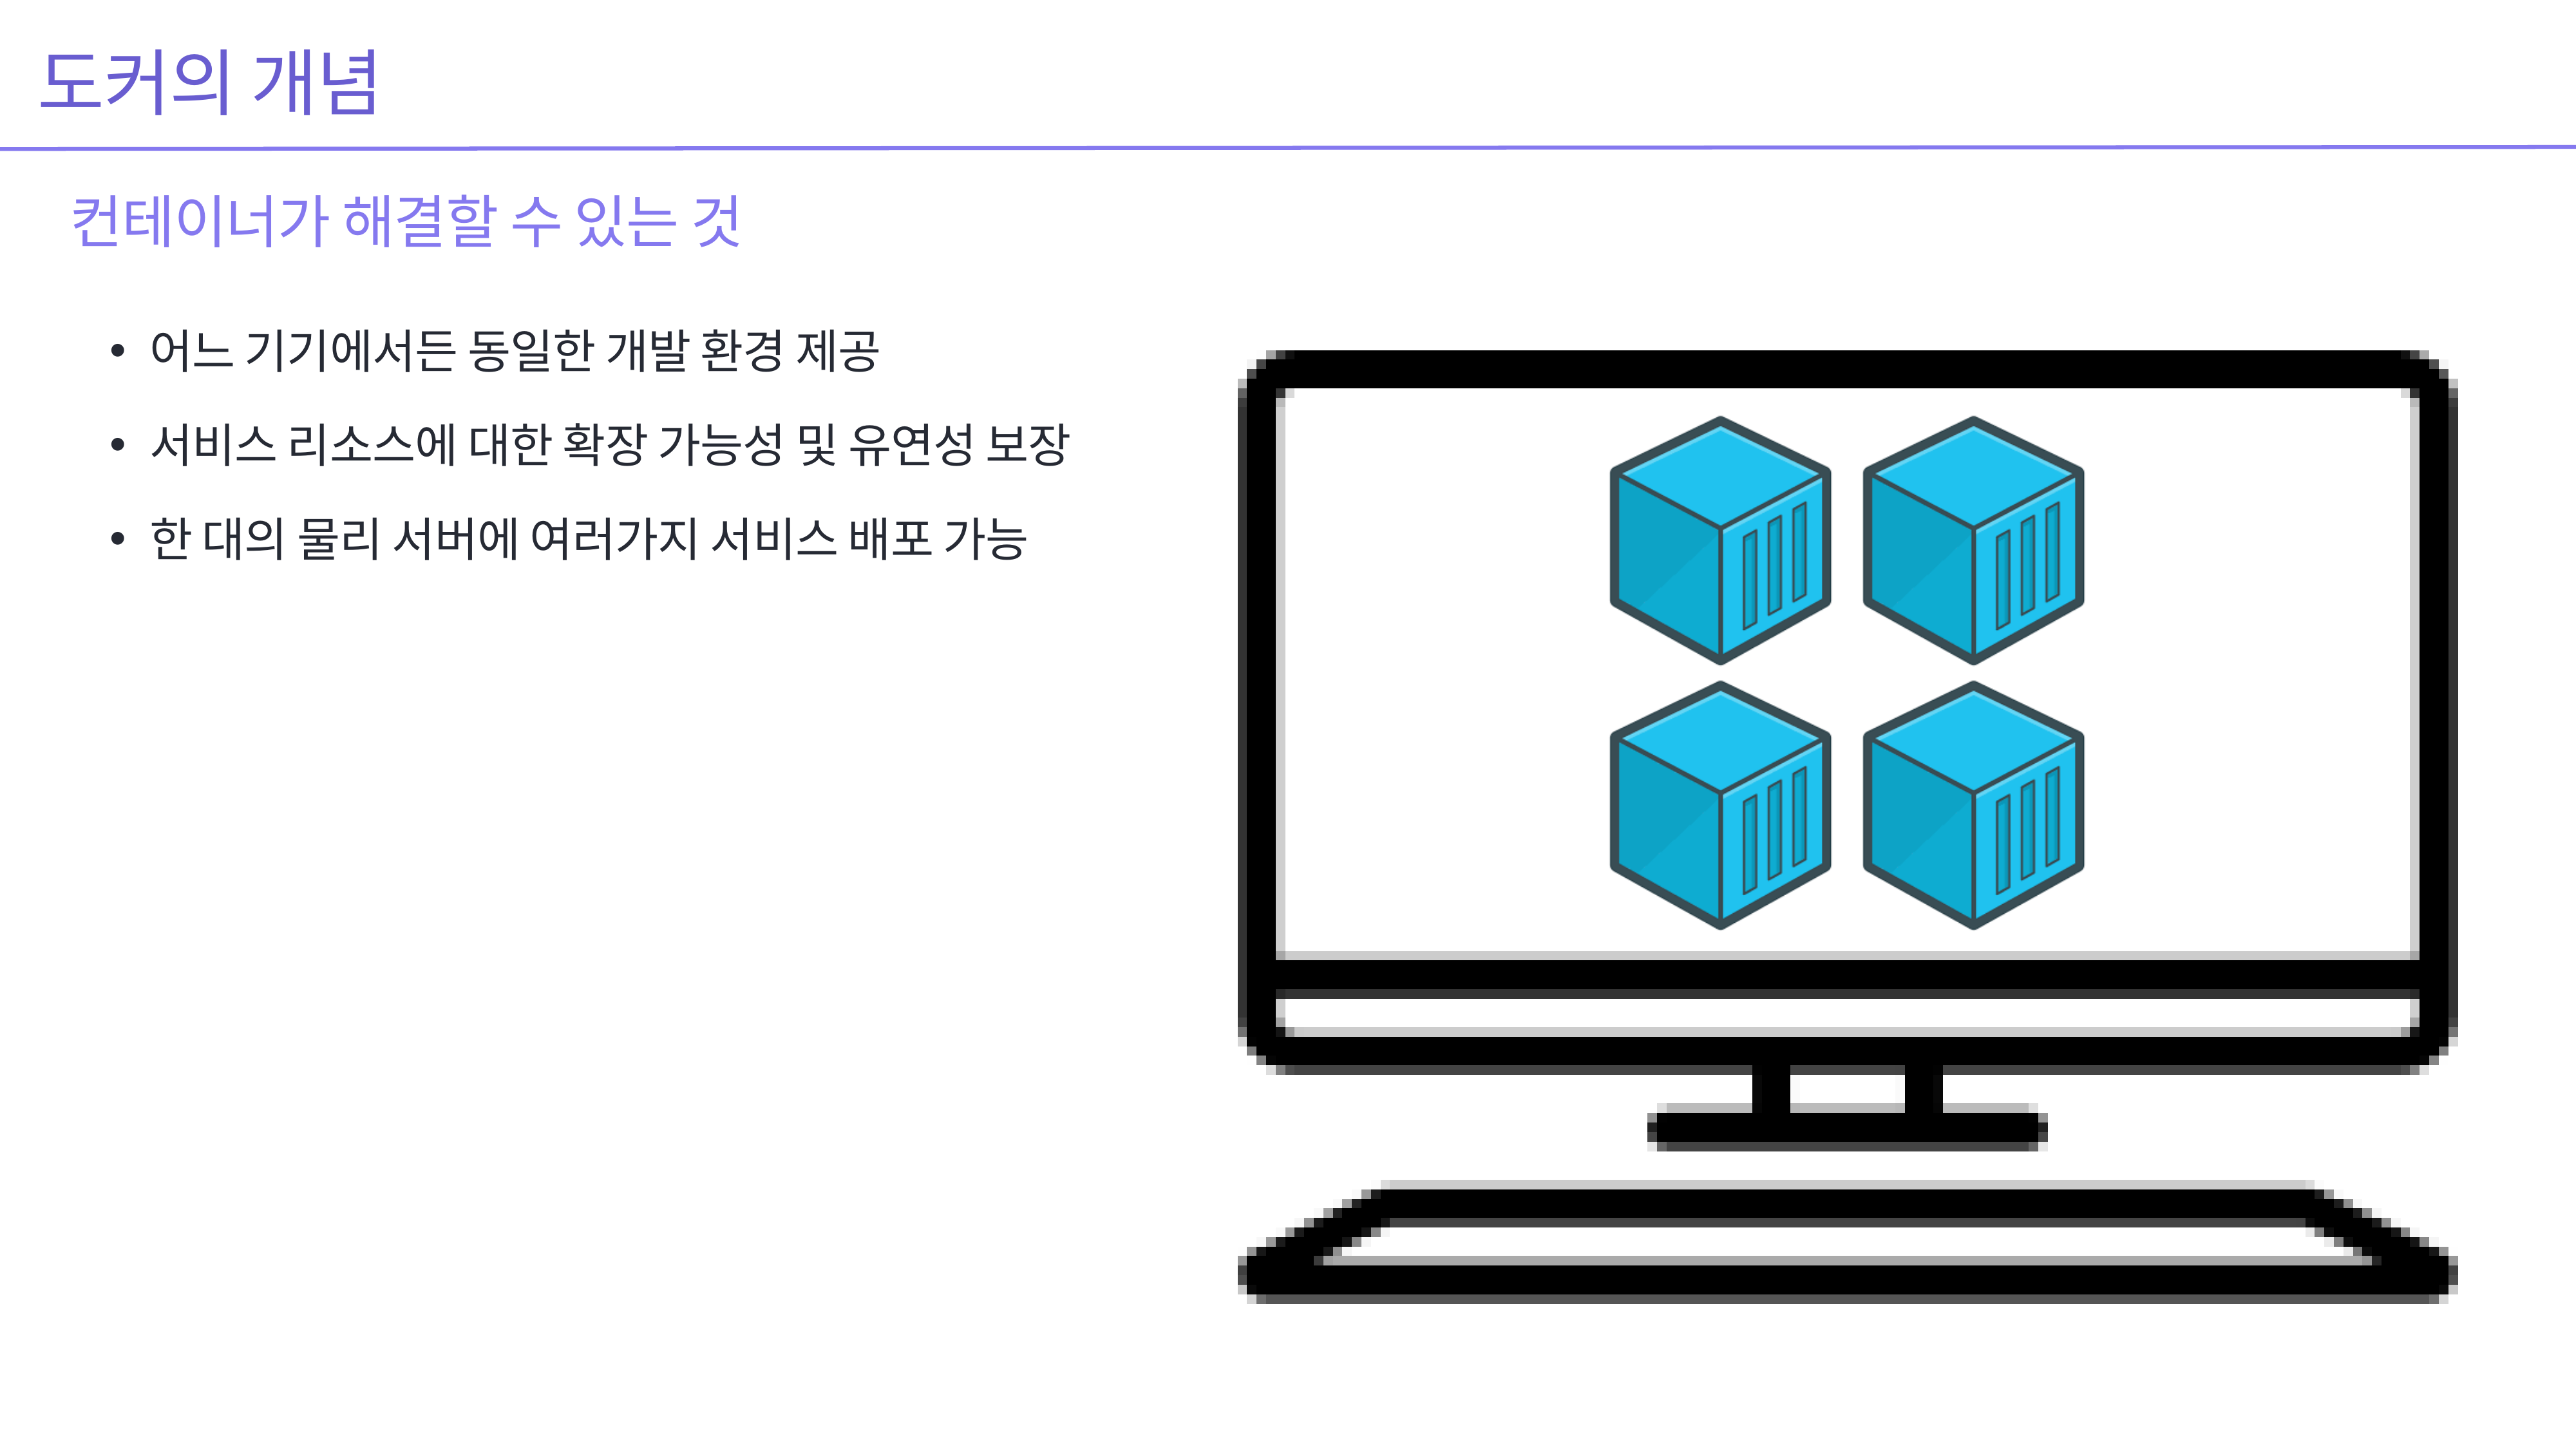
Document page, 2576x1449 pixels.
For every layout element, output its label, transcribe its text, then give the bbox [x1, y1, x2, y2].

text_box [1595, 413, 2101, 932]
text_box 컨테이너가 해결할 수 있는 것 [70, 168, 1032, 255]
text_box 어느 기기에서든 동일한 개발 환경 제공 서비스 리소스에 대한 확장 가능성 및 유연성 보장 한 대의 물리 서버에 여러가지 서비스 배포 가능 [70, 284, 1466, 566]
text_box [1237, 350, 2458, 1305]
text_box 도커의 개념 [37, 15, 534, 124]
